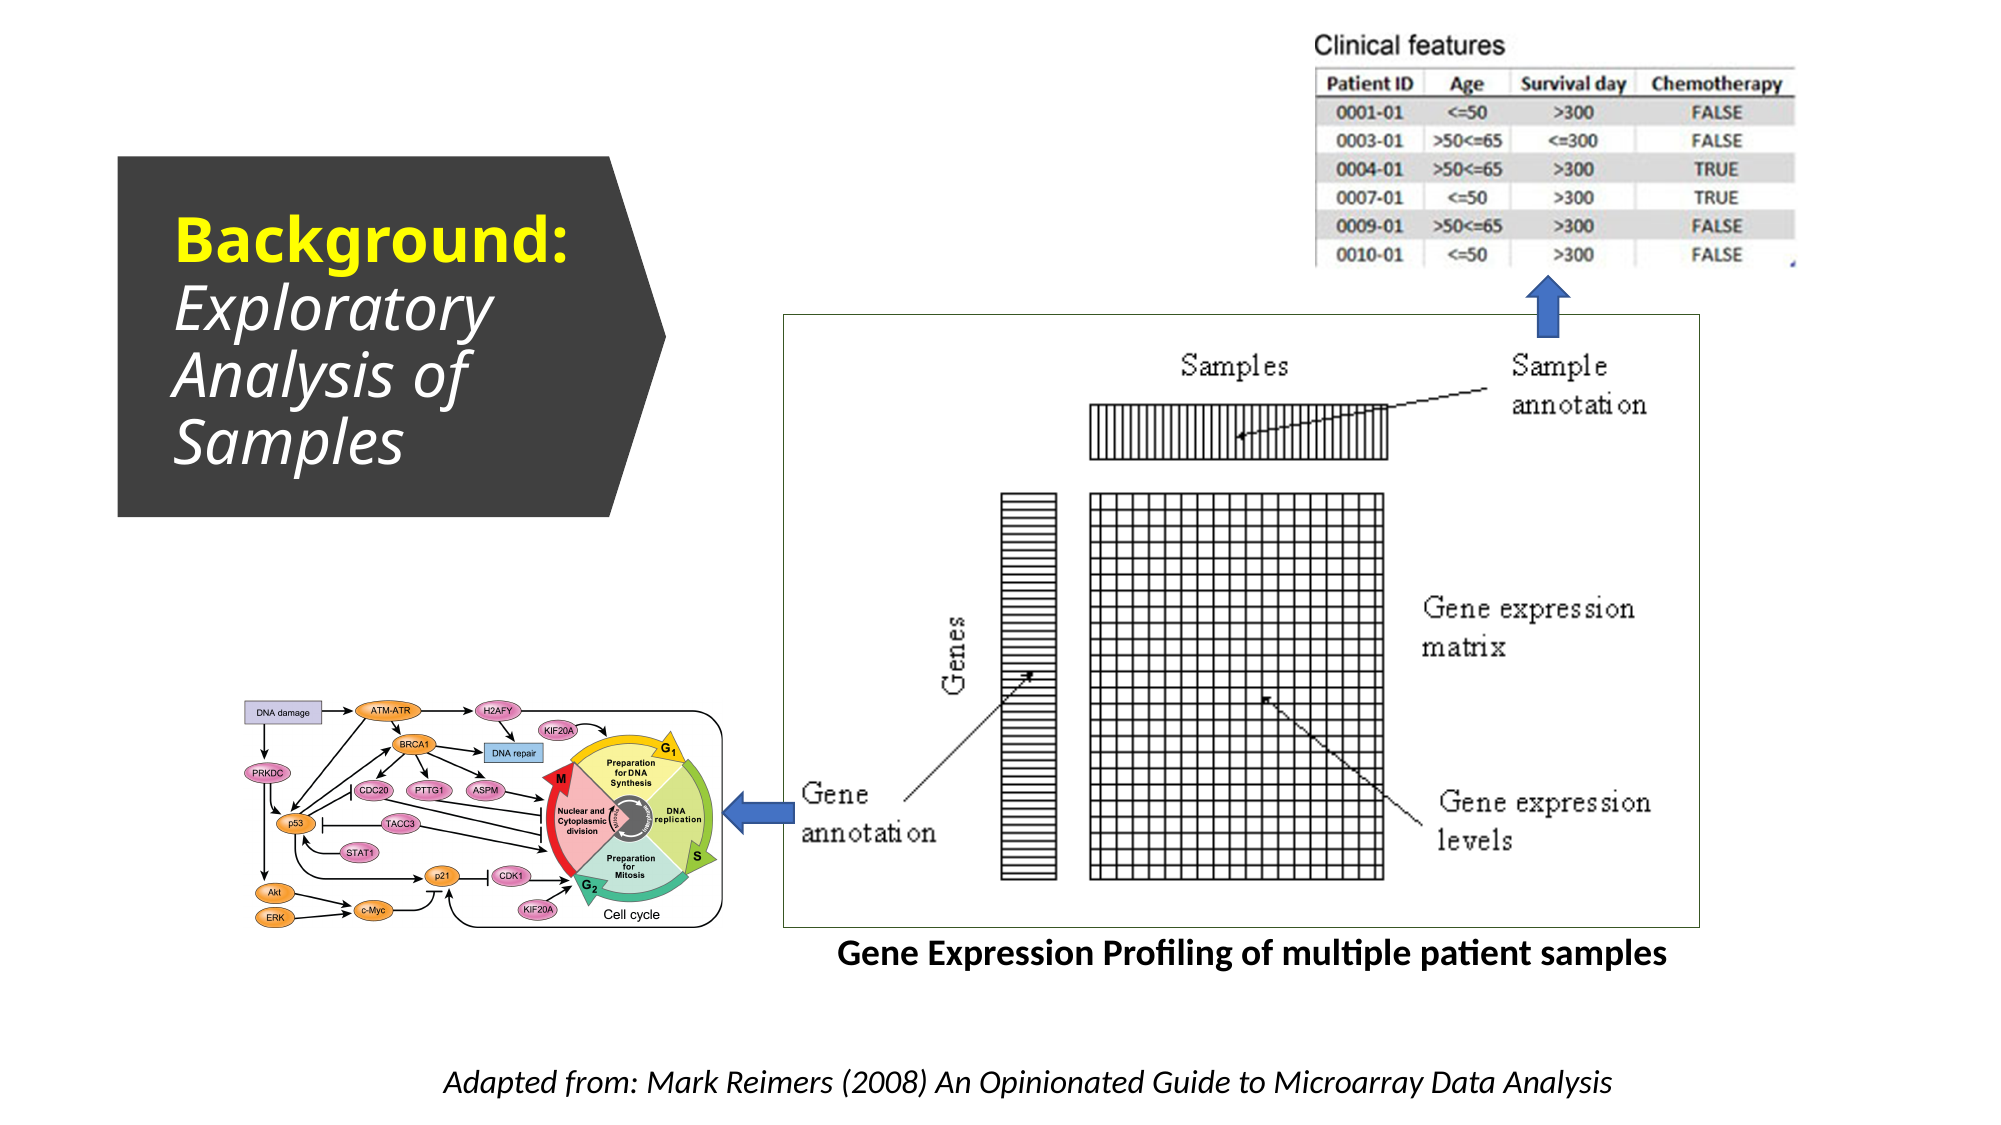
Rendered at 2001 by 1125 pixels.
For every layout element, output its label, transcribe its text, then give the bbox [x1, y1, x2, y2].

text_box [116, 155, 668, 519]
title Background: Exploratory Analysis of Samples [158, 197, 597, 490]
text_box [723, 790, 783, 836]
picture [243, 698, 723, 928]
picture [783, 314, 1700, 928]
text_box [1525, 283, 1572, 314]
text_box Adapted from: Mark Reimers (2008) An Opinionated Guide to Microarray Data Analysis [428, 1052, 1642, 1107]
picture [1314, 29, 1823, 283]
text_box Gene Expression Profiling of multiple patient samples [822, 920, 1823, 980]
